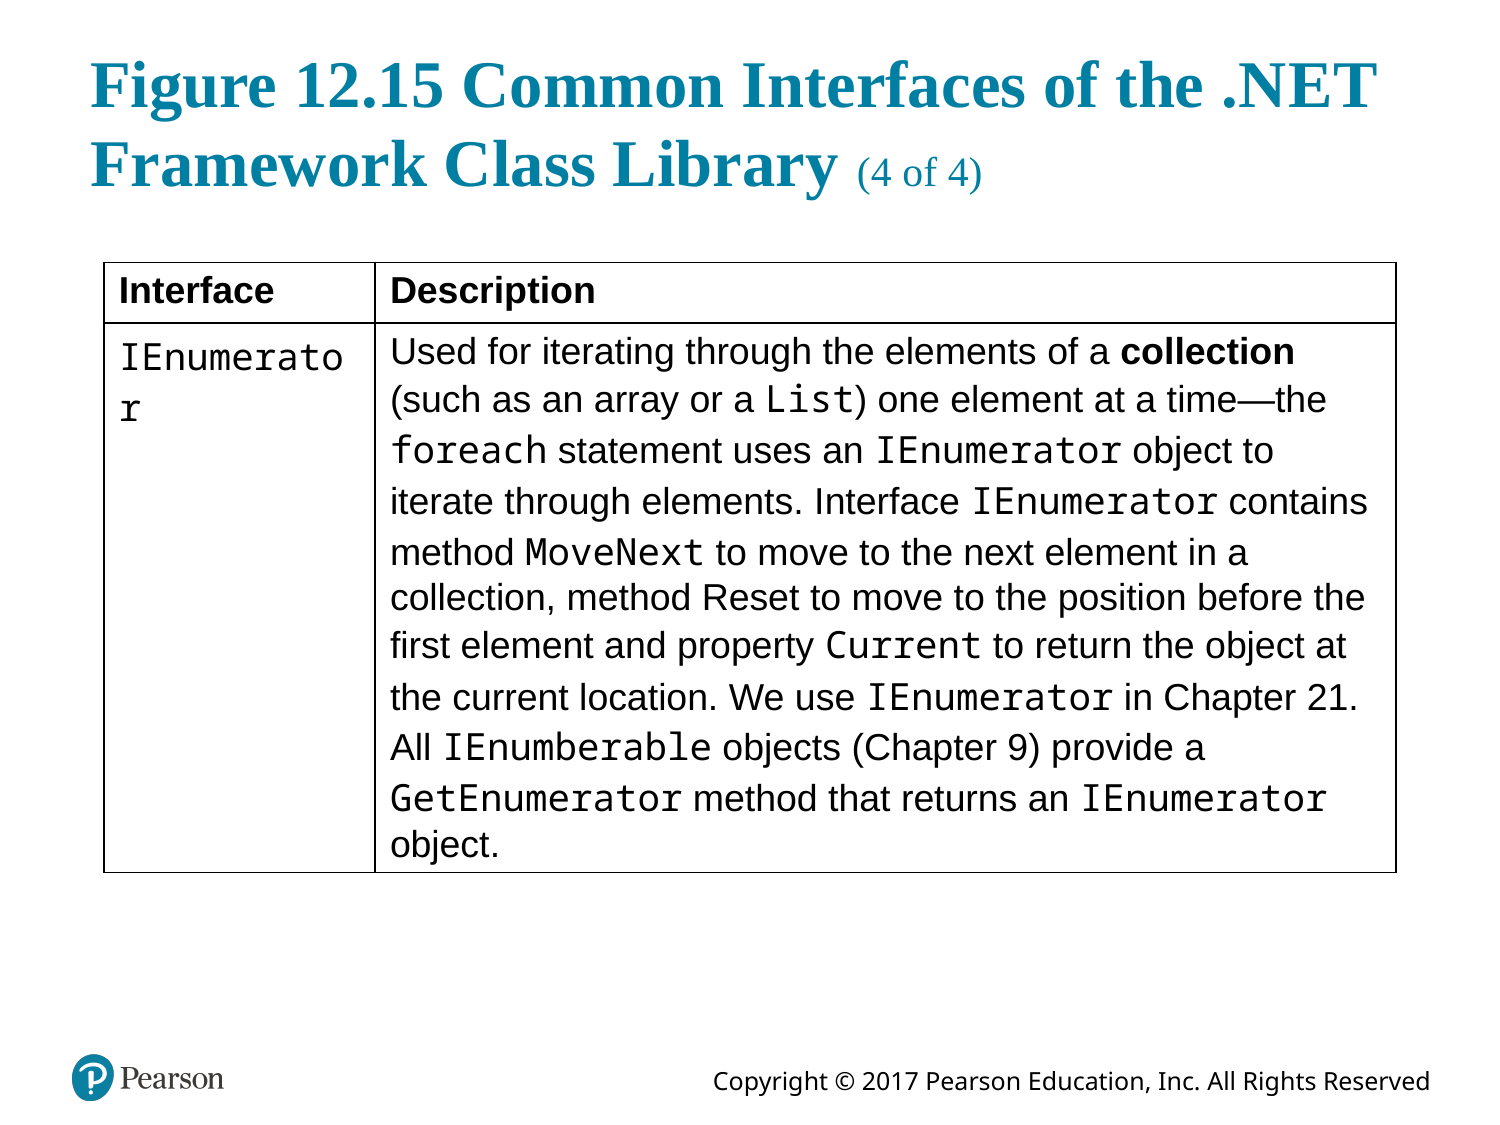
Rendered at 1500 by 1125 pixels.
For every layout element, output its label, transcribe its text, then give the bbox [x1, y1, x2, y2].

table_cell IEnumerator [105, 324, 374, 872]
picture [80, 1063, 106, 1088]
picture [98, 1054, 224, 1101]
picture [72, 1054, 88, 1070]
table_cell Used for iterating through the elements of a collection (such as an array or a List) one element at a time—the foreach statement uses an IEnumerator object to iterate through elements. Interface IEnumerator contains method MoveNext to move to the next element in a collection, method Reset to move to the position before the first element and property Current to return the object at the current location. We use IEnumerator in Chapter 21. All IEnumberable objects (Chapter 9) provide a GetEnumerator method that returns an IEnumerator object. [376, 324, 1395, 872]
title Figure 12.15 Common Interfaces of the .N E T Framework Class Library (4 of 4) [75, 35, 1425, 216]
table_header Description [376, 263, 1395, 322]
table_header Interface [105, 263, 374, 322]
picture [72, 1087, 83, 1101]
